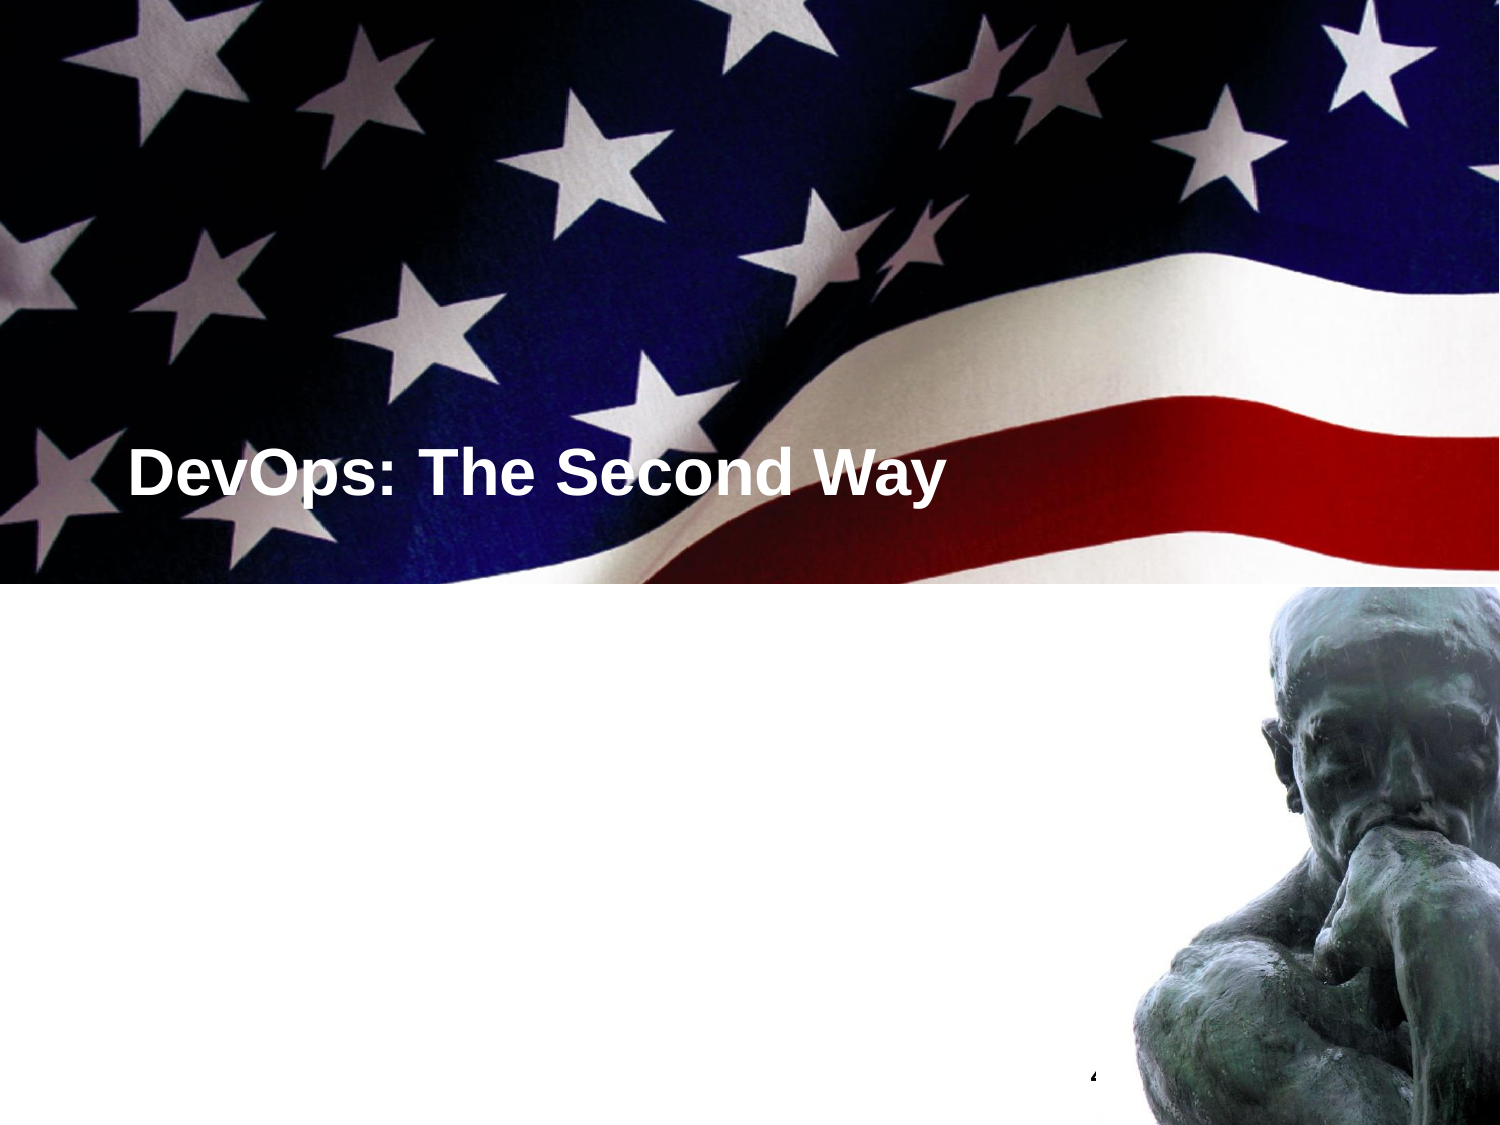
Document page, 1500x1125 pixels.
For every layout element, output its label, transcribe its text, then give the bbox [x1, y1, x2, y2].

picture [1096, 587, 1500, 1125]
title DevOps: The Second Way [125, 426, 955, 617]
picture [0, 0, 1499, 584]
